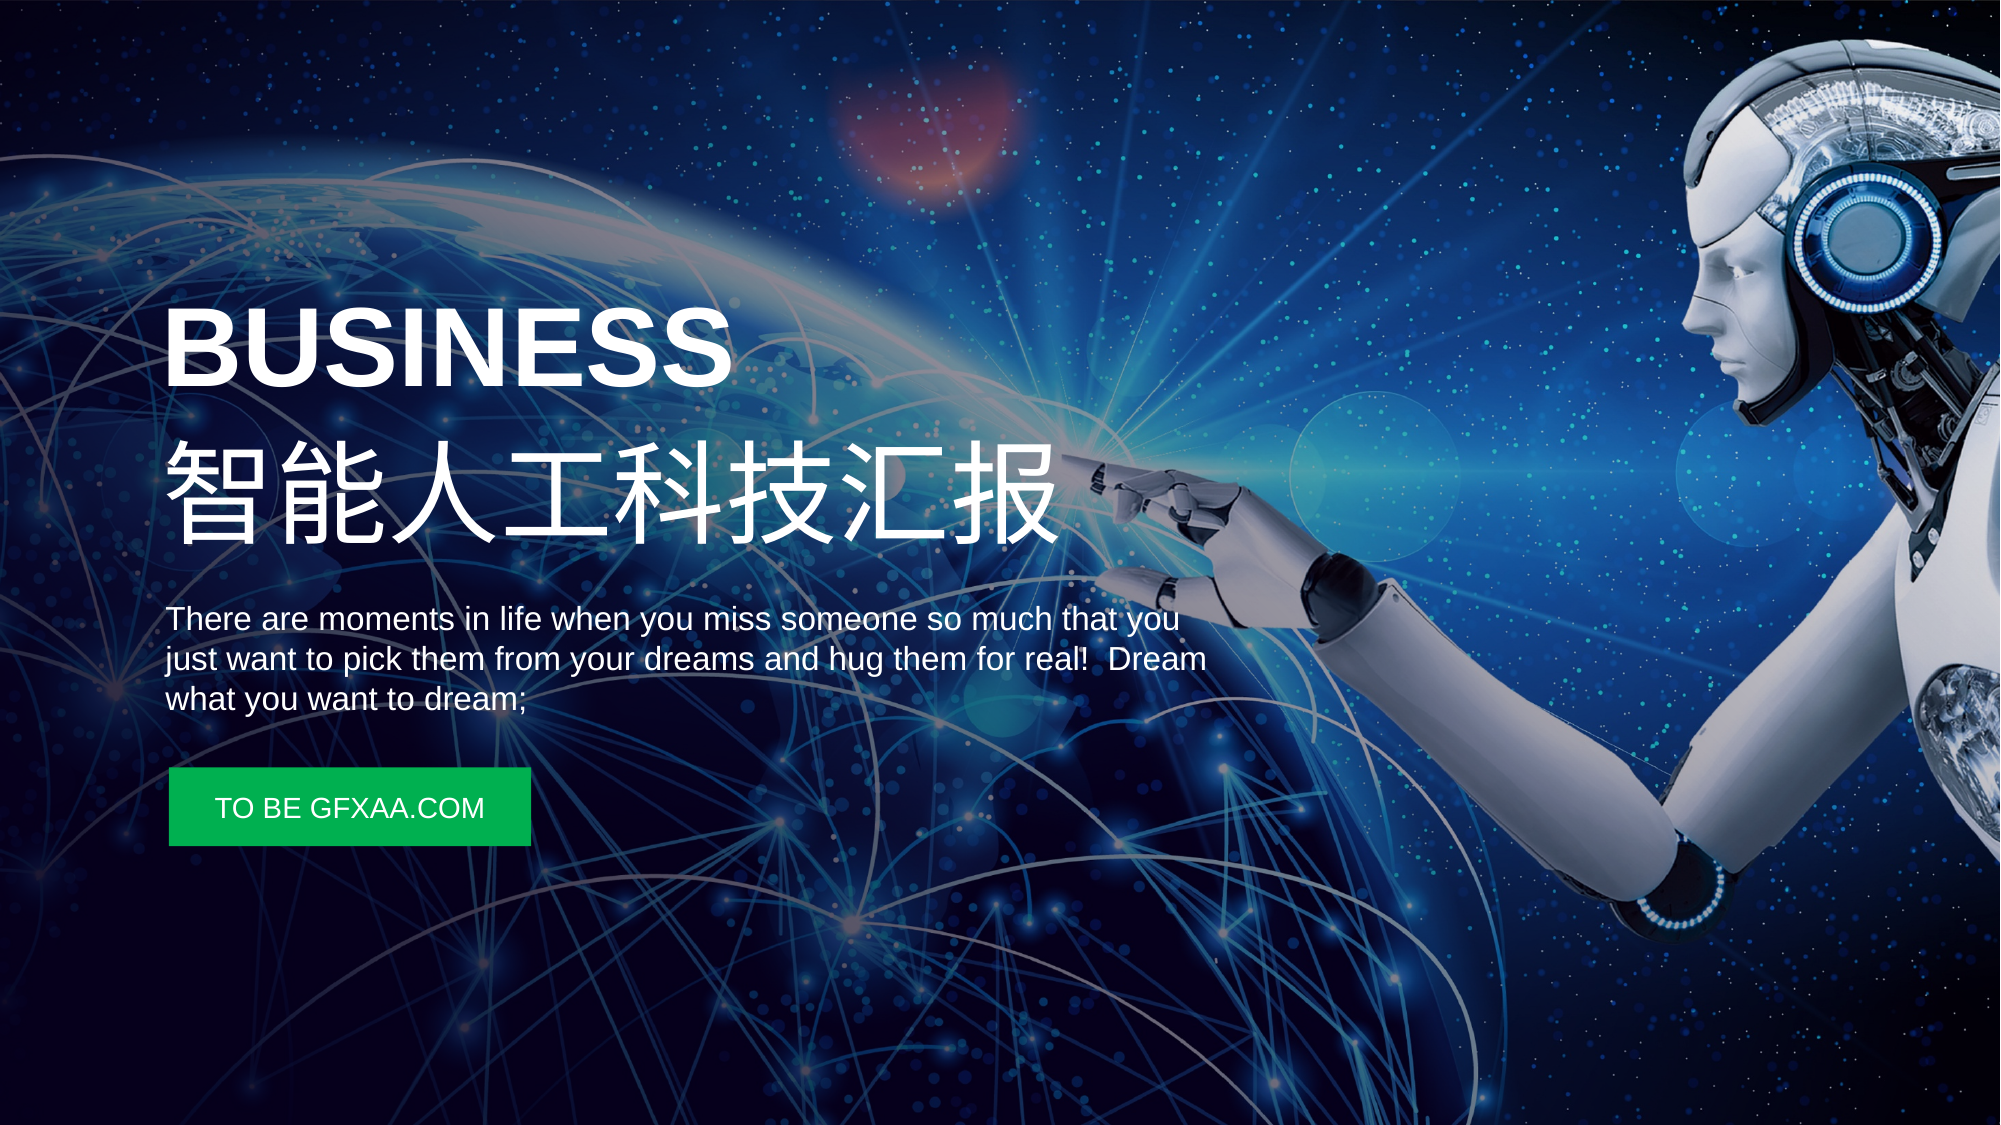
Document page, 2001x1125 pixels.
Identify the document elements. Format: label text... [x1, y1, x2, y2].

text_box 智能人工科技汇报 [148, 415, 1078, 566]
picture [426, 0, 2000, 1125]
text_box BUSINESS [146, 266, 752, 417]
text_box There are moments in life when you miss someone so much that you just want to pick them from your dreams and hug them for real! Dream what you want to dream; [150, 589, 1246, 725]
text_box TO BE GFXAA.COM [168, 766, 532, 847]
